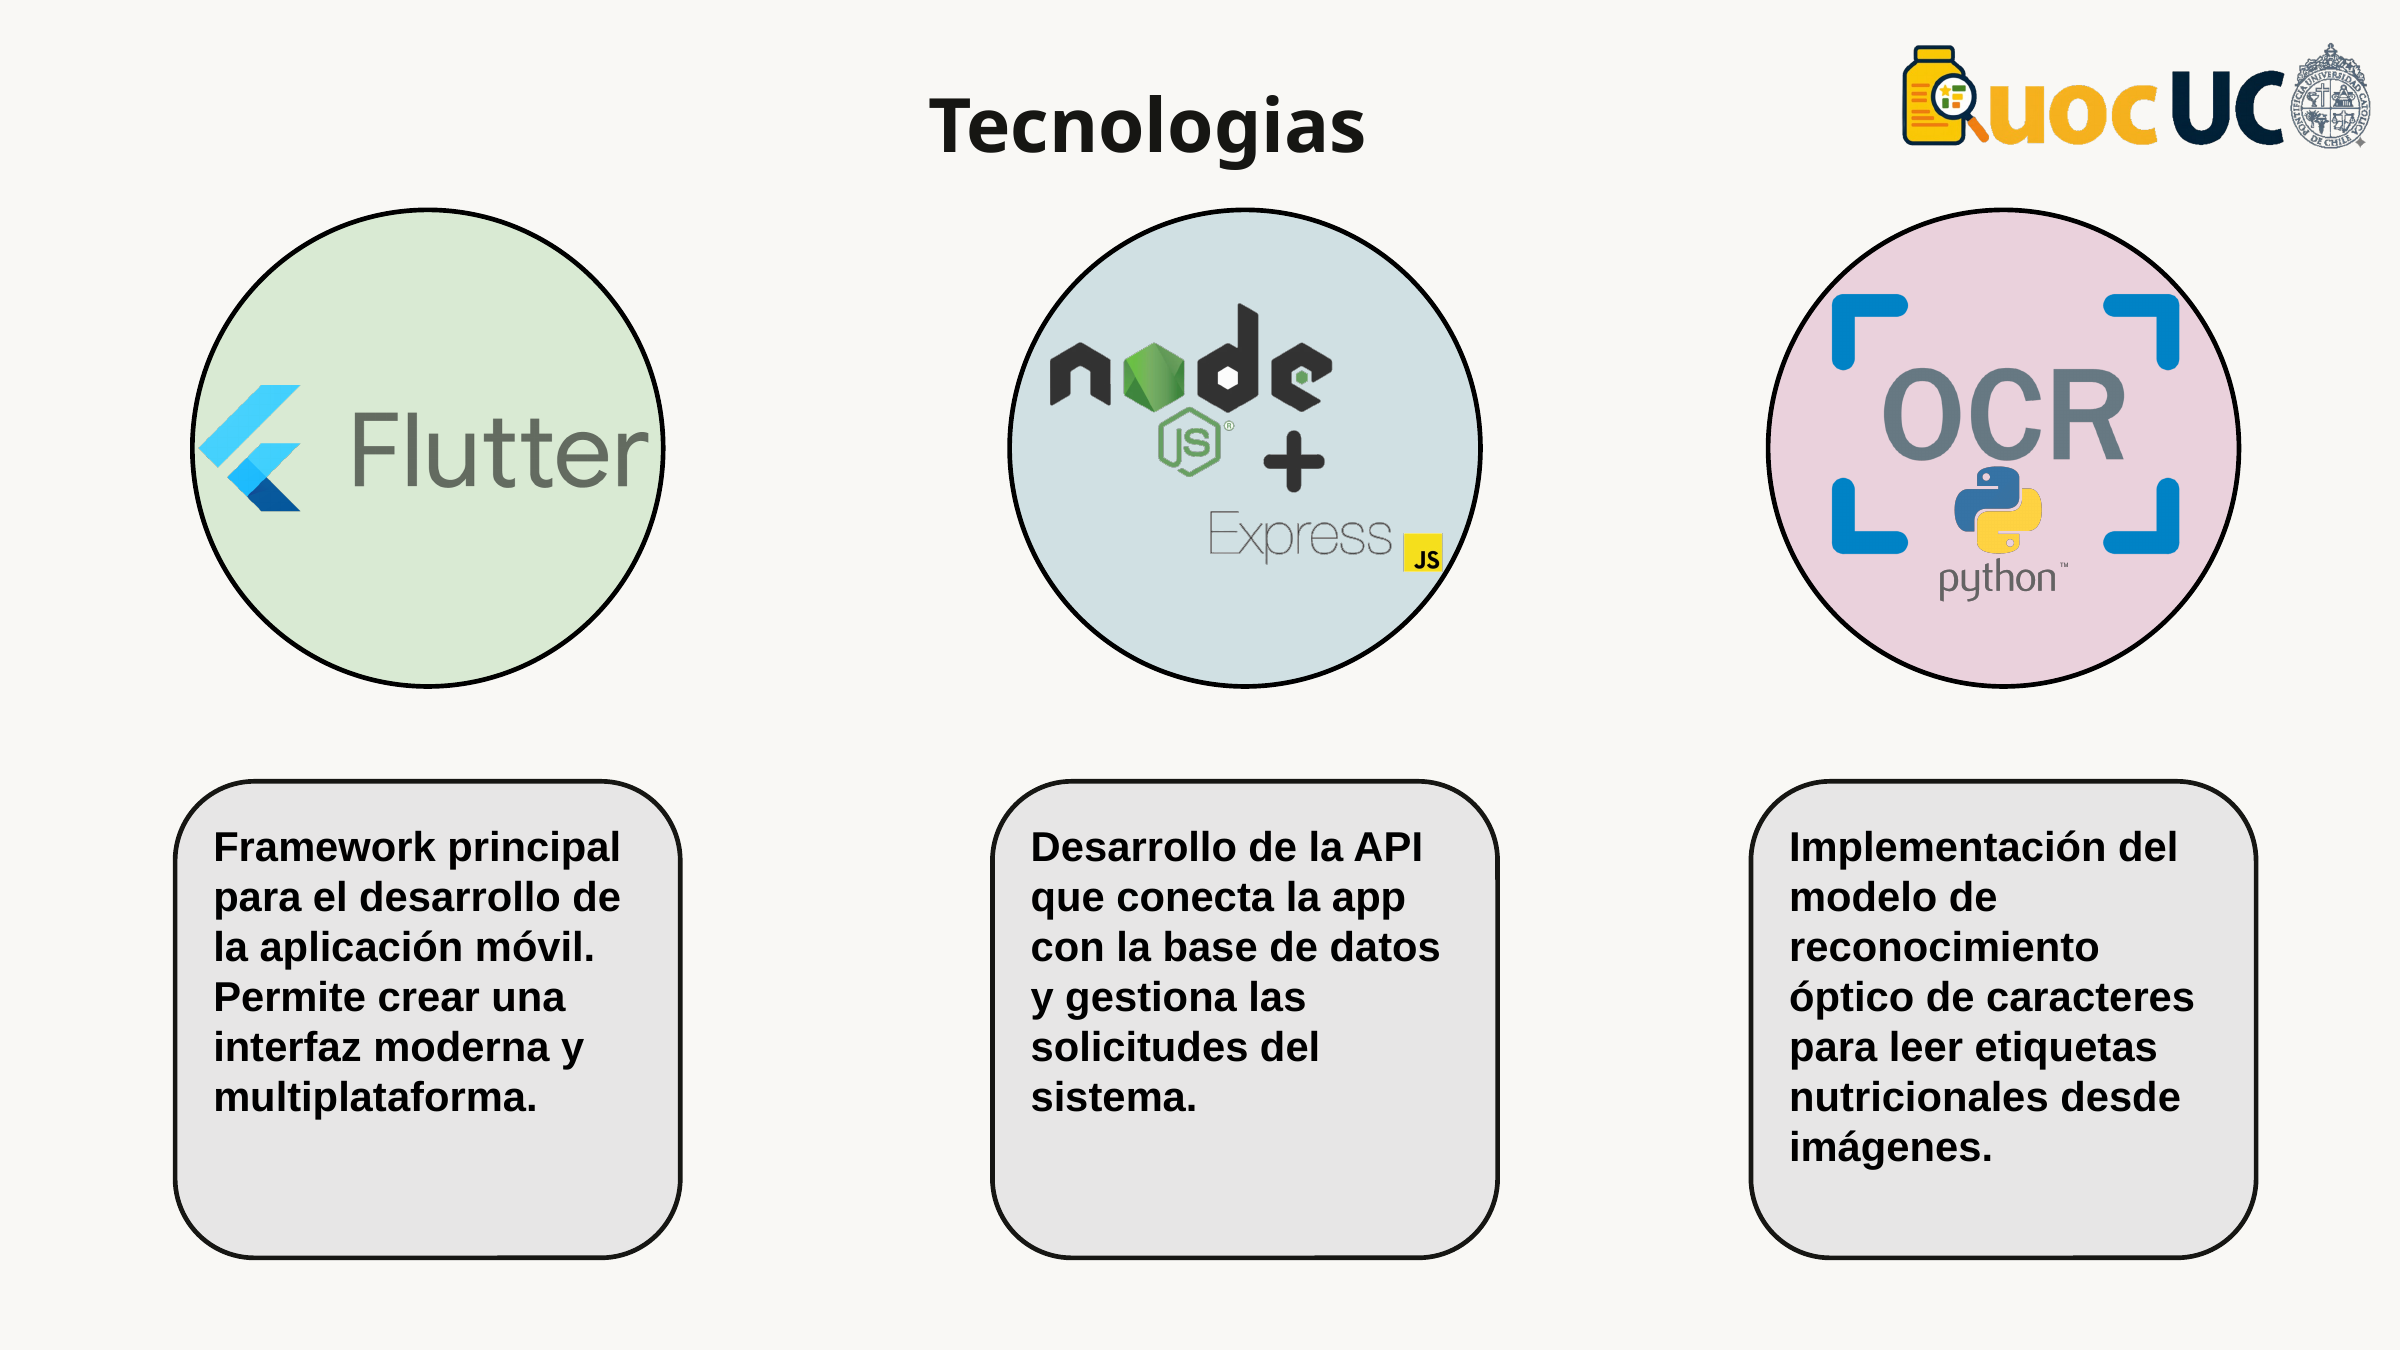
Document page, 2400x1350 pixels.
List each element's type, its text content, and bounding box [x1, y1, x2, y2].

picture [1901, 36, 2373, 155]
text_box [1009, 209, 1481, 687]
text_box Framework principal para el desarrollo de la aplicación móvil. Permite crear una interfaz moderna y multiplataforma. [175, 781, 681, 1258]
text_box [192, 209, 664, 687]
text_box Tecnologias [928, 54, 1562, 241]
text_box Implementación del modelo de reconocimiento óptico de caracteres para leer etiquetas nutricionales desde imágenes. [1750, 781, 2257, 1258]
text_box Desarrollo de la API que conecta la app con la base de datos y gestiona las solicitudes del sistema. [992, 781, 1498, 1258]
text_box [1767, 209, 2240, 687]
